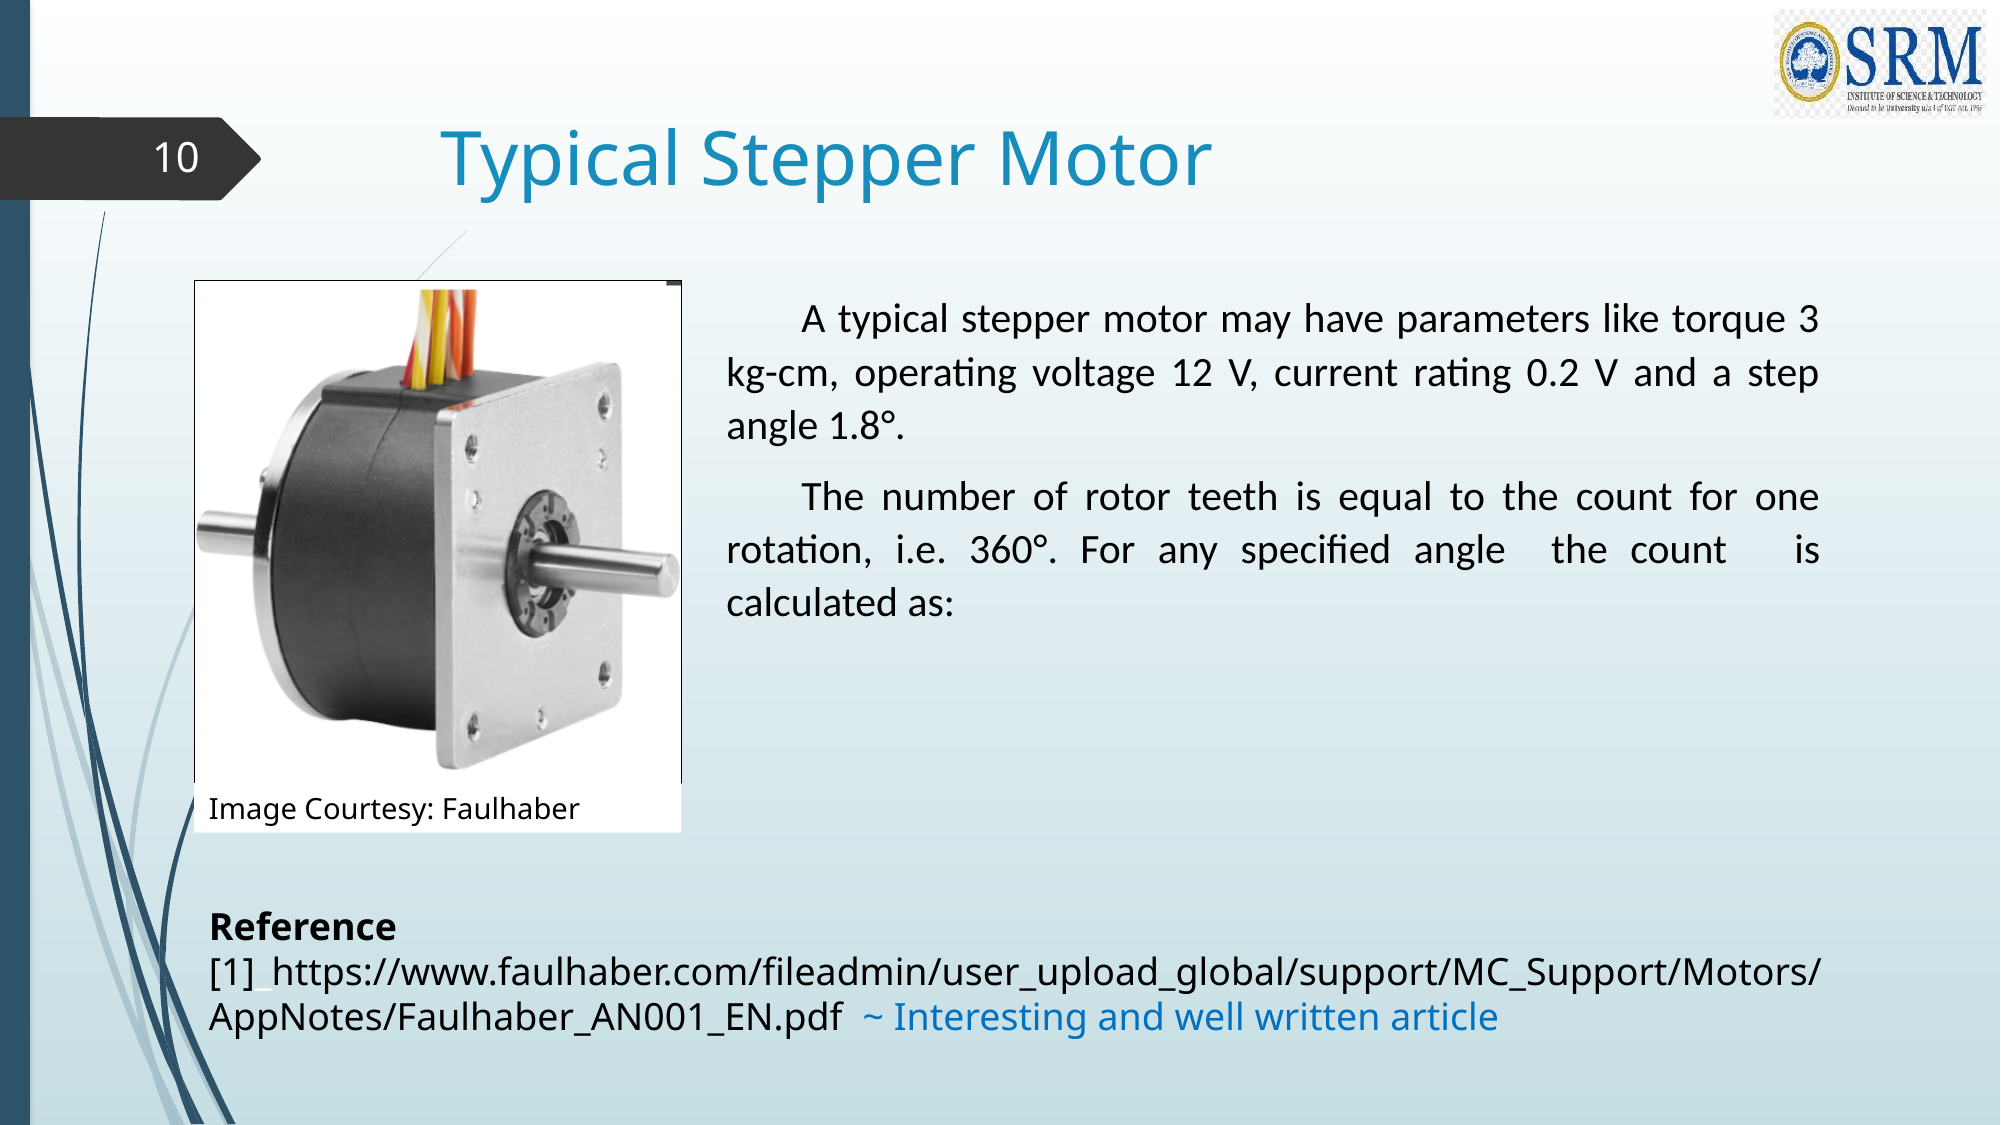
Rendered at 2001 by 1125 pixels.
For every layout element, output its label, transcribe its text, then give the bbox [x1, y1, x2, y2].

title Typical Stepper Motor [425, 102, 1888, 313]
slide_number 10 [87, 129, 216, 190]
text_box Image Courtesy: Faulhaber [194, 791, 682, 833]
text_box Reference [1]_https://www.faulhaber.com/fileadmin/user_upload_global/support/MC_Support/Motors/AppNotes/Faulhaber_AN001_EN.pdf ~ Interesting and well written article [194, 895, 1935, 1045]
picture [193, 280, 682, 784]
picture [1774, 9, 1987, 118]
